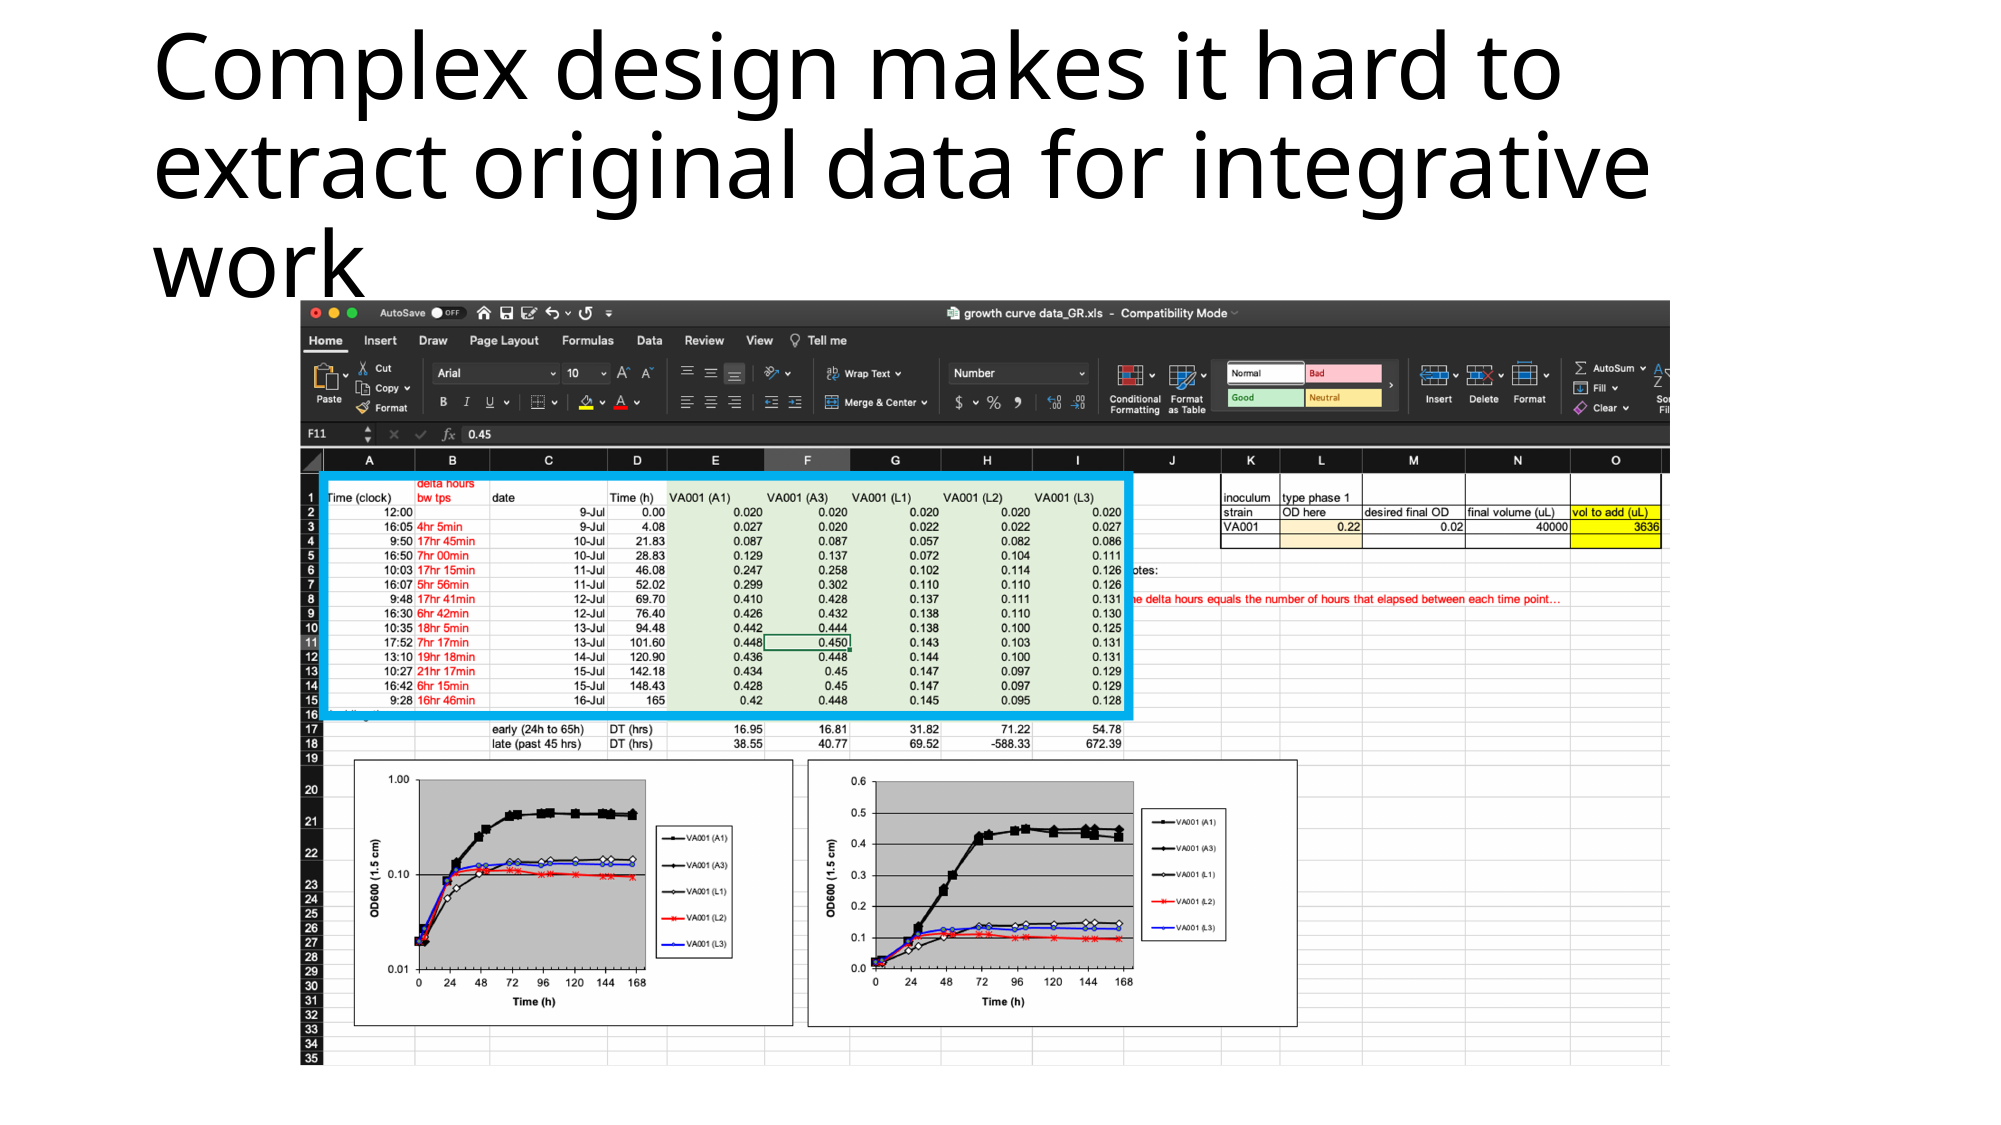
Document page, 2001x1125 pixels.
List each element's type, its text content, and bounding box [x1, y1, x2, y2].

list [300, 299, 1670, 1066]
title Complex design makes it hard to extract original data for integrative work [137, 59, 1863, 278]
